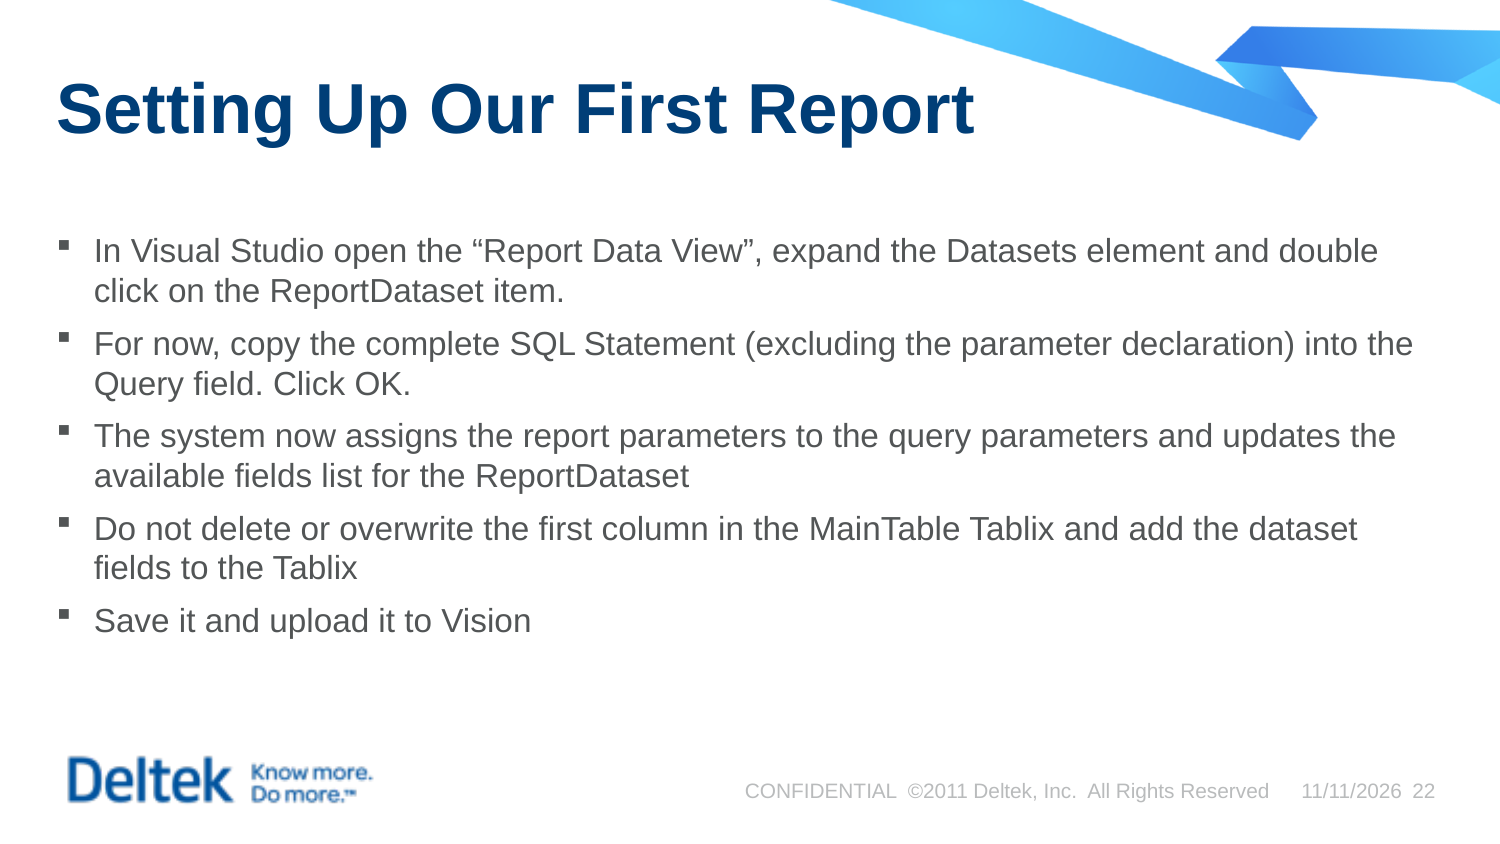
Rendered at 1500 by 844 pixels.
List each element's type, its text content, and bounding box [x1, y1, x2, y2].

slide_number 22 [1412, 773, 1488, 803]
title Setting Up Our First Report [56, 79, 1200, 193]
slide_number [1301, 773, 1412, 803]
list In Visual Studio open the “Report Data View”, expand the Datasets element and double click on the ReportDataset item. For now, copy the complete SQL Statement (excluding the parameter declaration) into the Query field. Click OK. The system now assigns the report parameters to the query parameters and updates the available fields list for the ReportDataset Do not delete or overwrite the first column in the MainTable Tablix and add the dataset fields to the Tablix Save it and upload it to Vision [56, 229, 1444, 710]
picture [826, 0, 1500, 141]
footer CONFIDENTIAL ©2011 Deltek, Inc. All Rights Reserved [744, 773, 1281, 803]
picture [37, 725, 405, 835]
